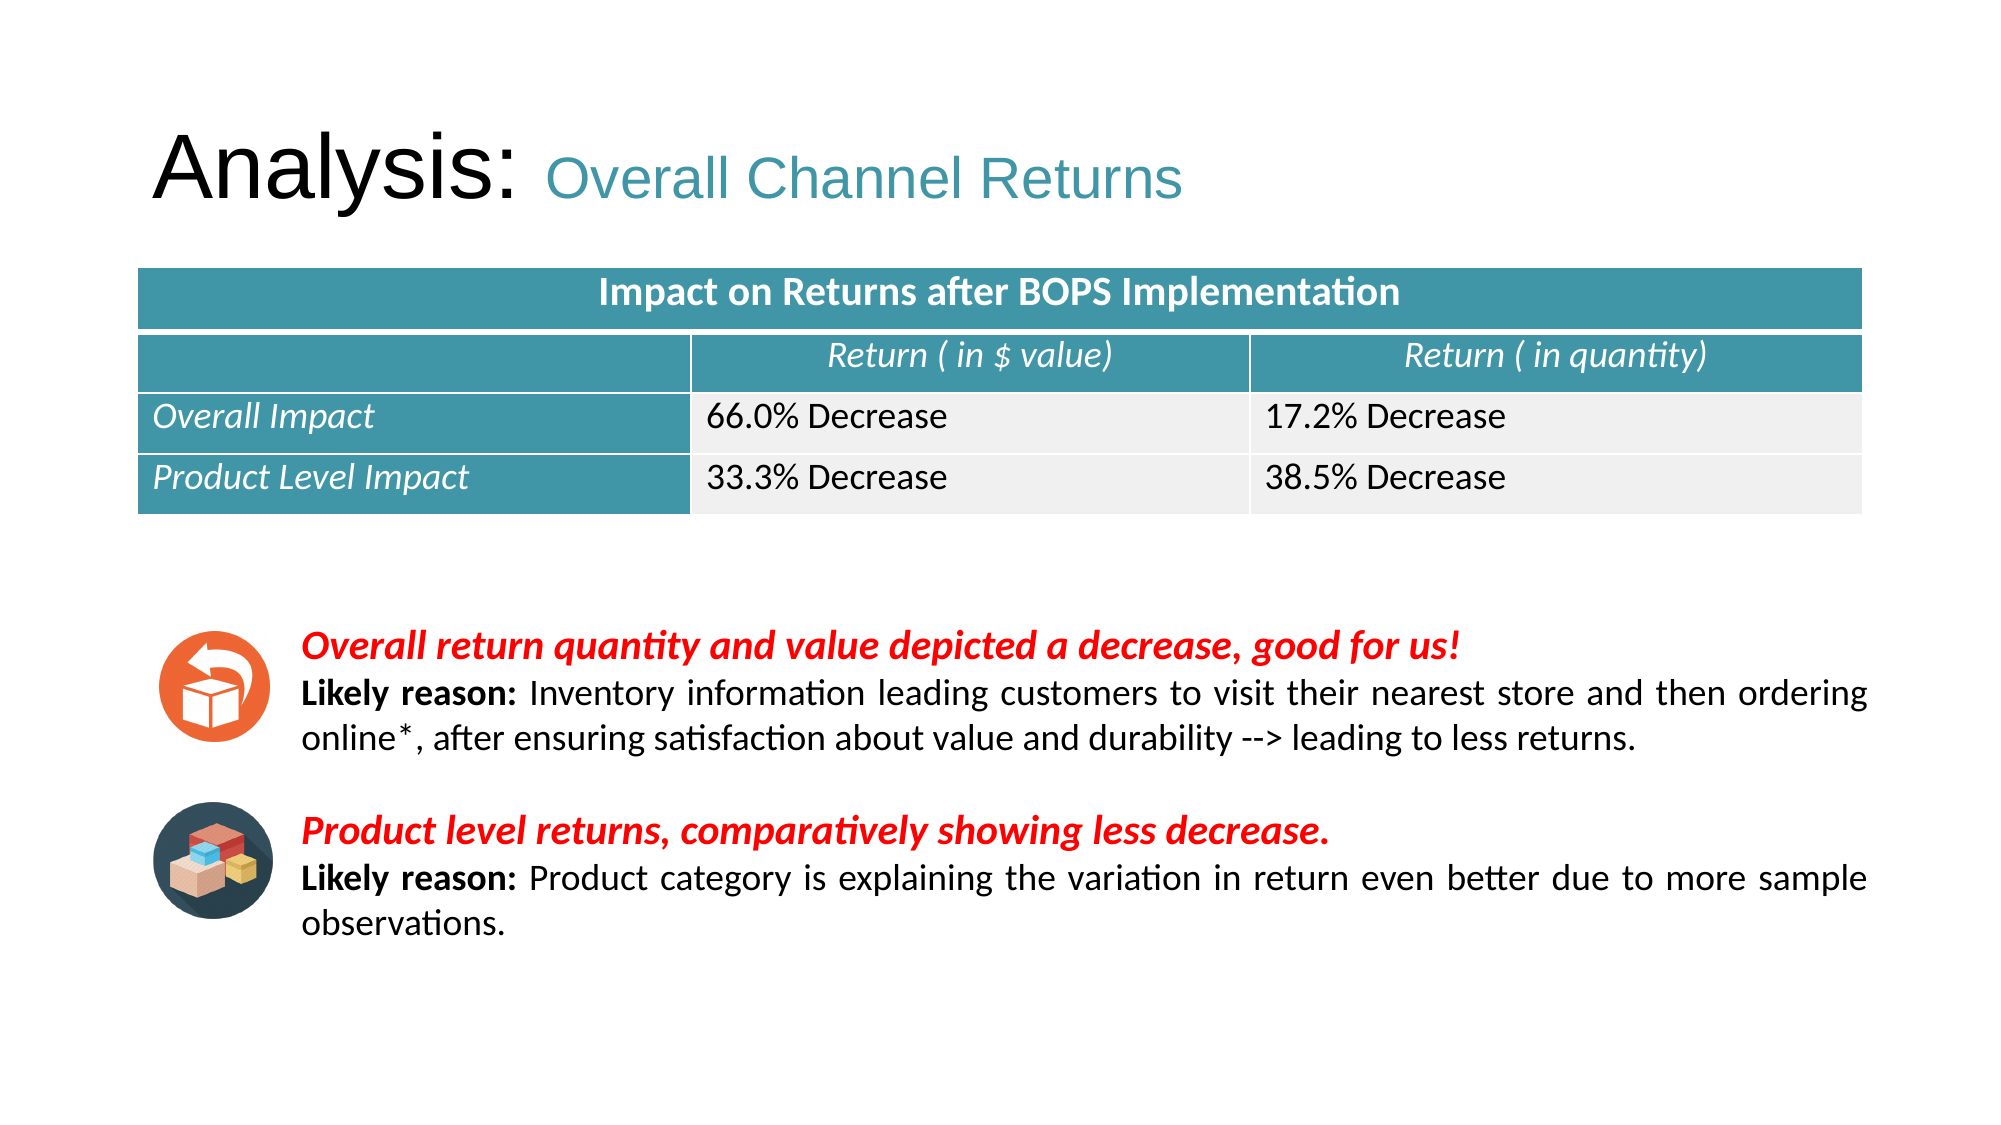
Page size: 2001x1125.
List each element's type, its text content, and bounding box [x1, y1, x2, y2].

table_header Impact on Returns after BOPS Implementation [138, 268, 1862, 329]
table_cell Product Level Impact [138, 455, 690, 514]
table_cell [138, 335, 690, 392]
table_cell 17.2% Decrease [1251, 394, 1862, 453]
table_cell Overall Impact [138, 394, 690, 453]
table_cell Return ( in quantity) [1251, 335, 1862, 392]
table_cell Return ( in $ value) [692, 335, 1249, 392]
text_box Overall return quantity and value depicted a decrease, good for us! Likely reason: Inventory information leading customers to visit their nearest store and then ordering online*, after ensuring satisfaction about value and durability --> leading to less returns. Product level returns, comparatively showing less decrease. Likely reason: Product category is explaining the variation in return even better due to more sample observations. [286, 610, 1884, 951]
title Analysis: Overall Channel Returns [137, 67, 1863, 266]
picture [159, 631, 270, 742]
picture [120, 781, 309, 939]
table_cell 66.0% Decrease [692, 394, 1249, 453]
table_cell 33.3% Decrease [692, 455, 1249, 514]
table_cell 38.5% Decrease [1251, 455, 1862, 514]
